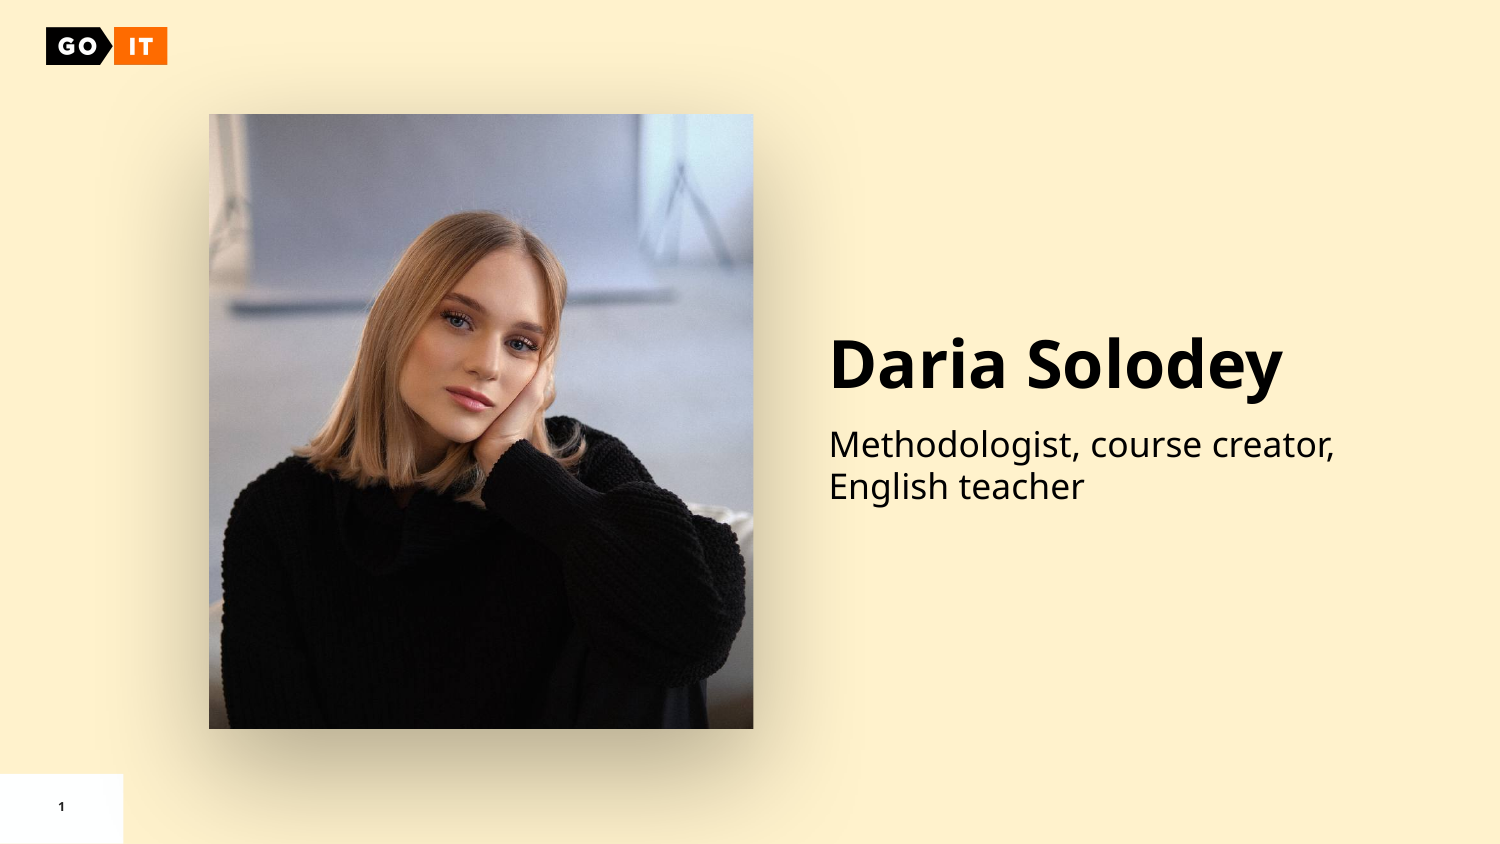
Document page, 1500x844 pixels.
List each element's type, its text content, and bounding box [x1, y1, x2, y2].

picture [208, 114, 754, 730]
picture [46, 27, 168, 65]
text_box Daria Solodey Methodologist, course creator, English teacher [828, 295, 1411, 548]
